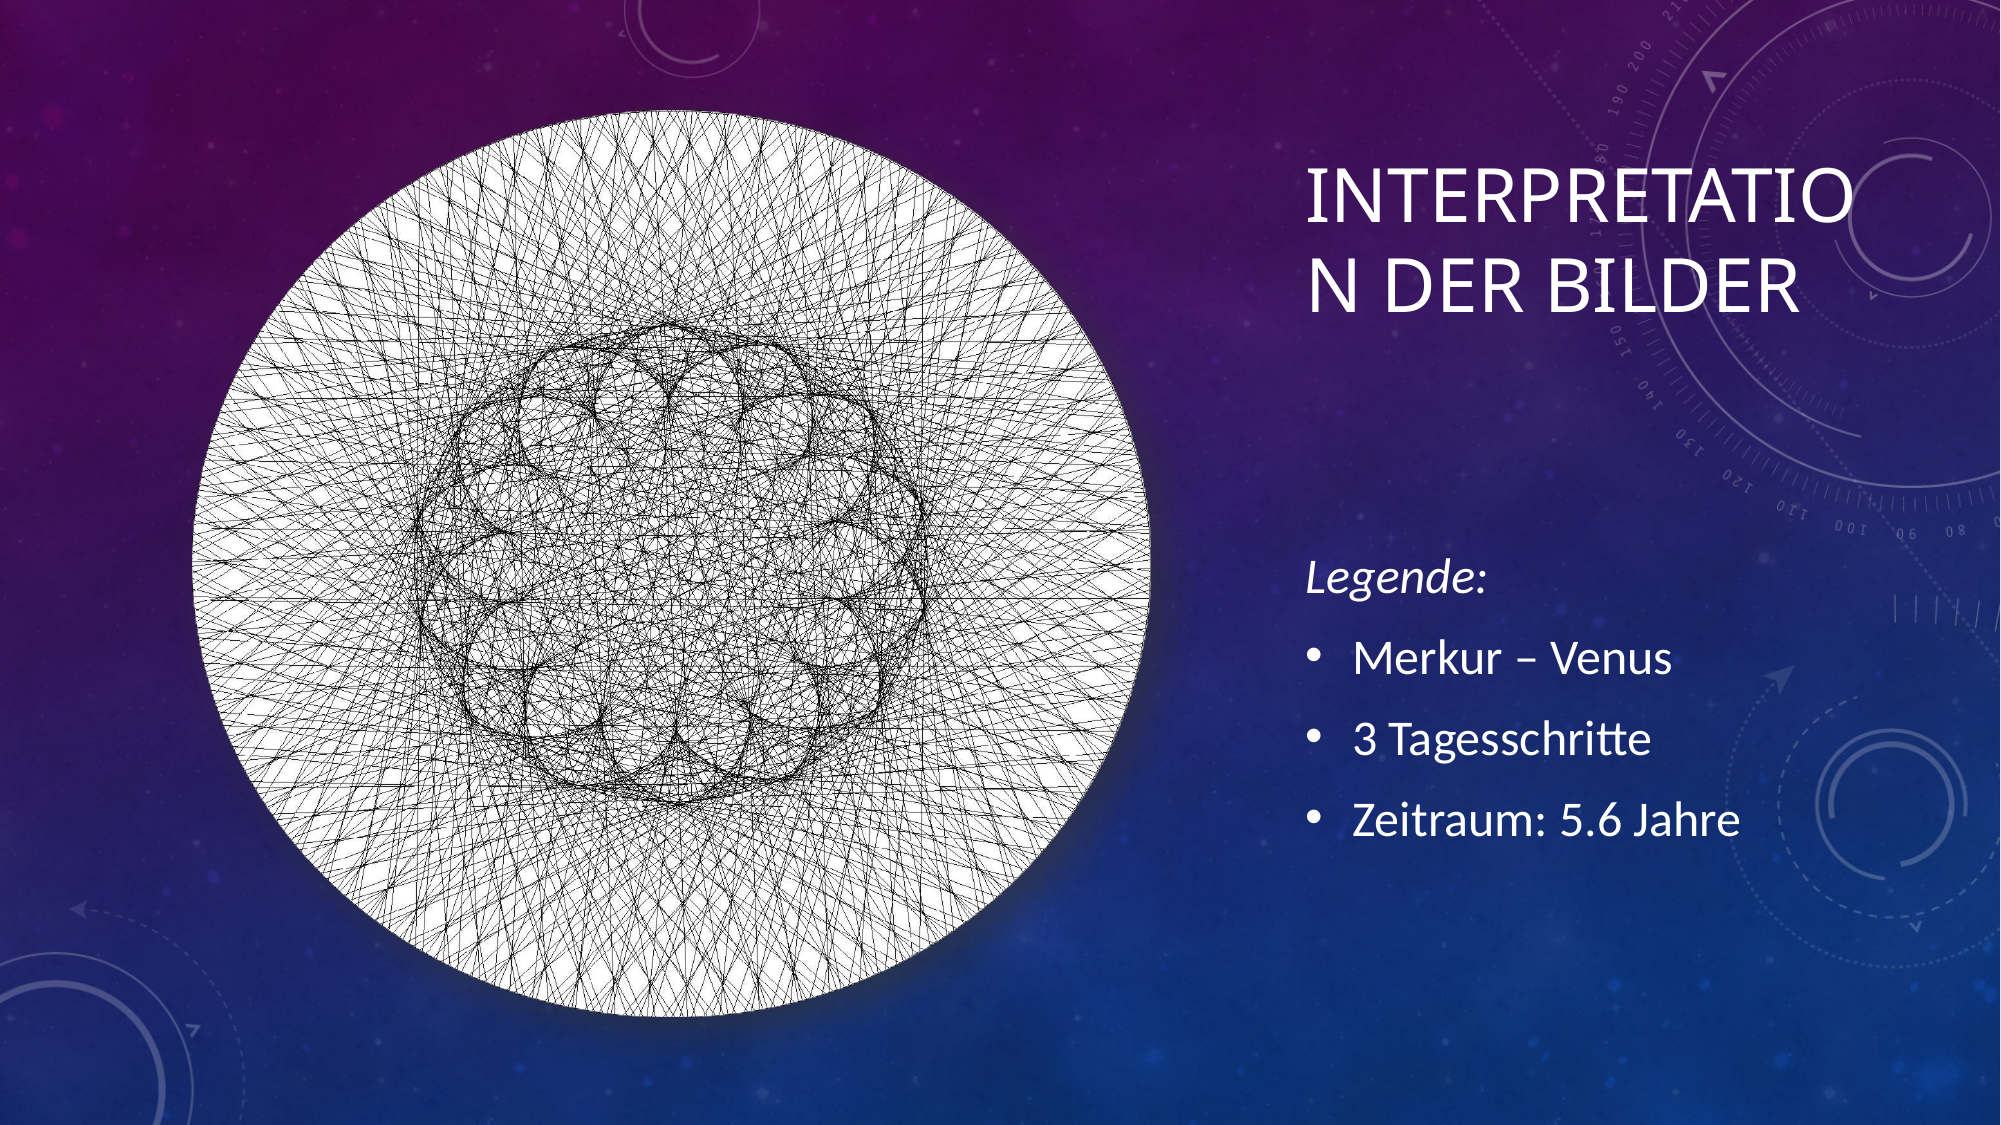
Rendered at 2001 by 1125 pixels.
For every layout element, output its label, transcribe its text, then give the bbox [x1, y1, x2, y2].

title Interpretation der Bilder [1290, 105, 1899, 369]
picture [0, 0, 2001, 1125]
list Legende: Merkur – Venus 3 Tagesschritte Zeitraum: 5.6 Jahre [1290, 369, 1899, 1021]
